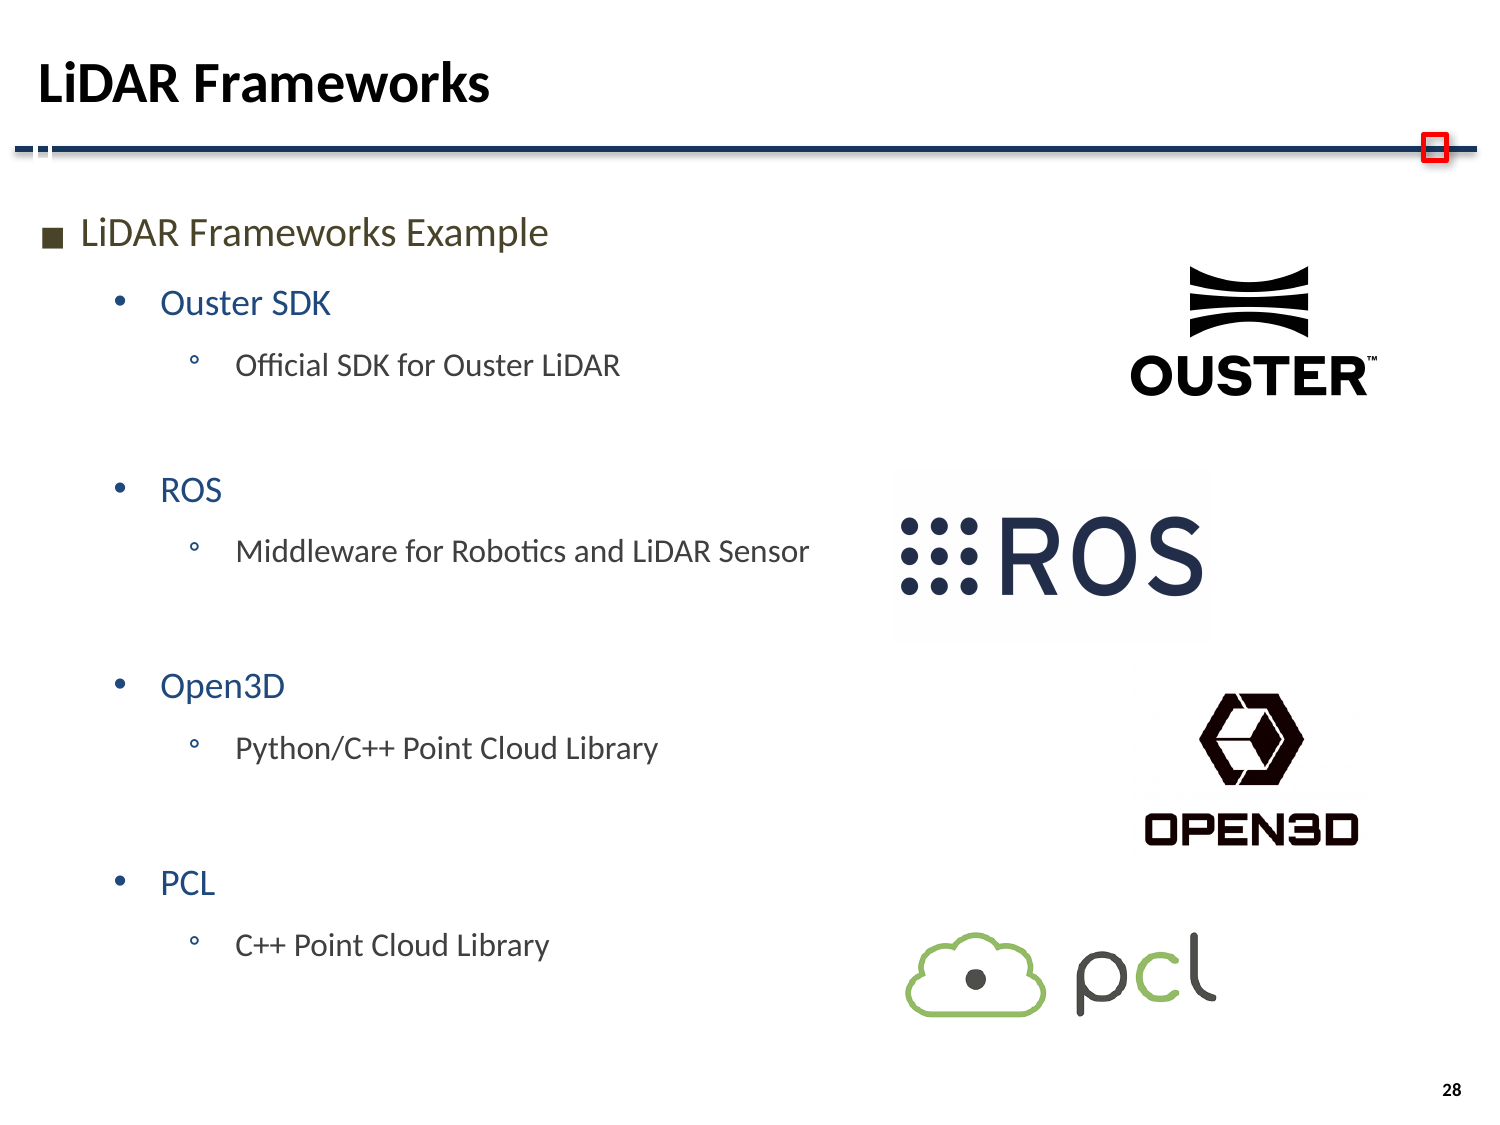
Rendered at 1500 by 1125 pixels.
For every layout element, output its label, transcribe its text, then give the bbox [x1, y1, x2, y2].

picture [1130, 655, 1368, 861]
title LiDAR Frameworks [23, 7, 1477, 151]
picture [1091, 227, 1407, 435]
list LiDAR Frameworks Example Ouster SDK Official SDK for Ouster LiDAR ROS Middleware for Robotics and LiDAR Sensor Open3D Python/C++ Point Cloud Library PCL C++ Point Cloud Library [23, 172, 1477, 1039]
slide_number 28 [1376, 1071, 1477, 1108]
picture [894, 466, 1210, 645]
picture [894, 920, 1227, 1028]
